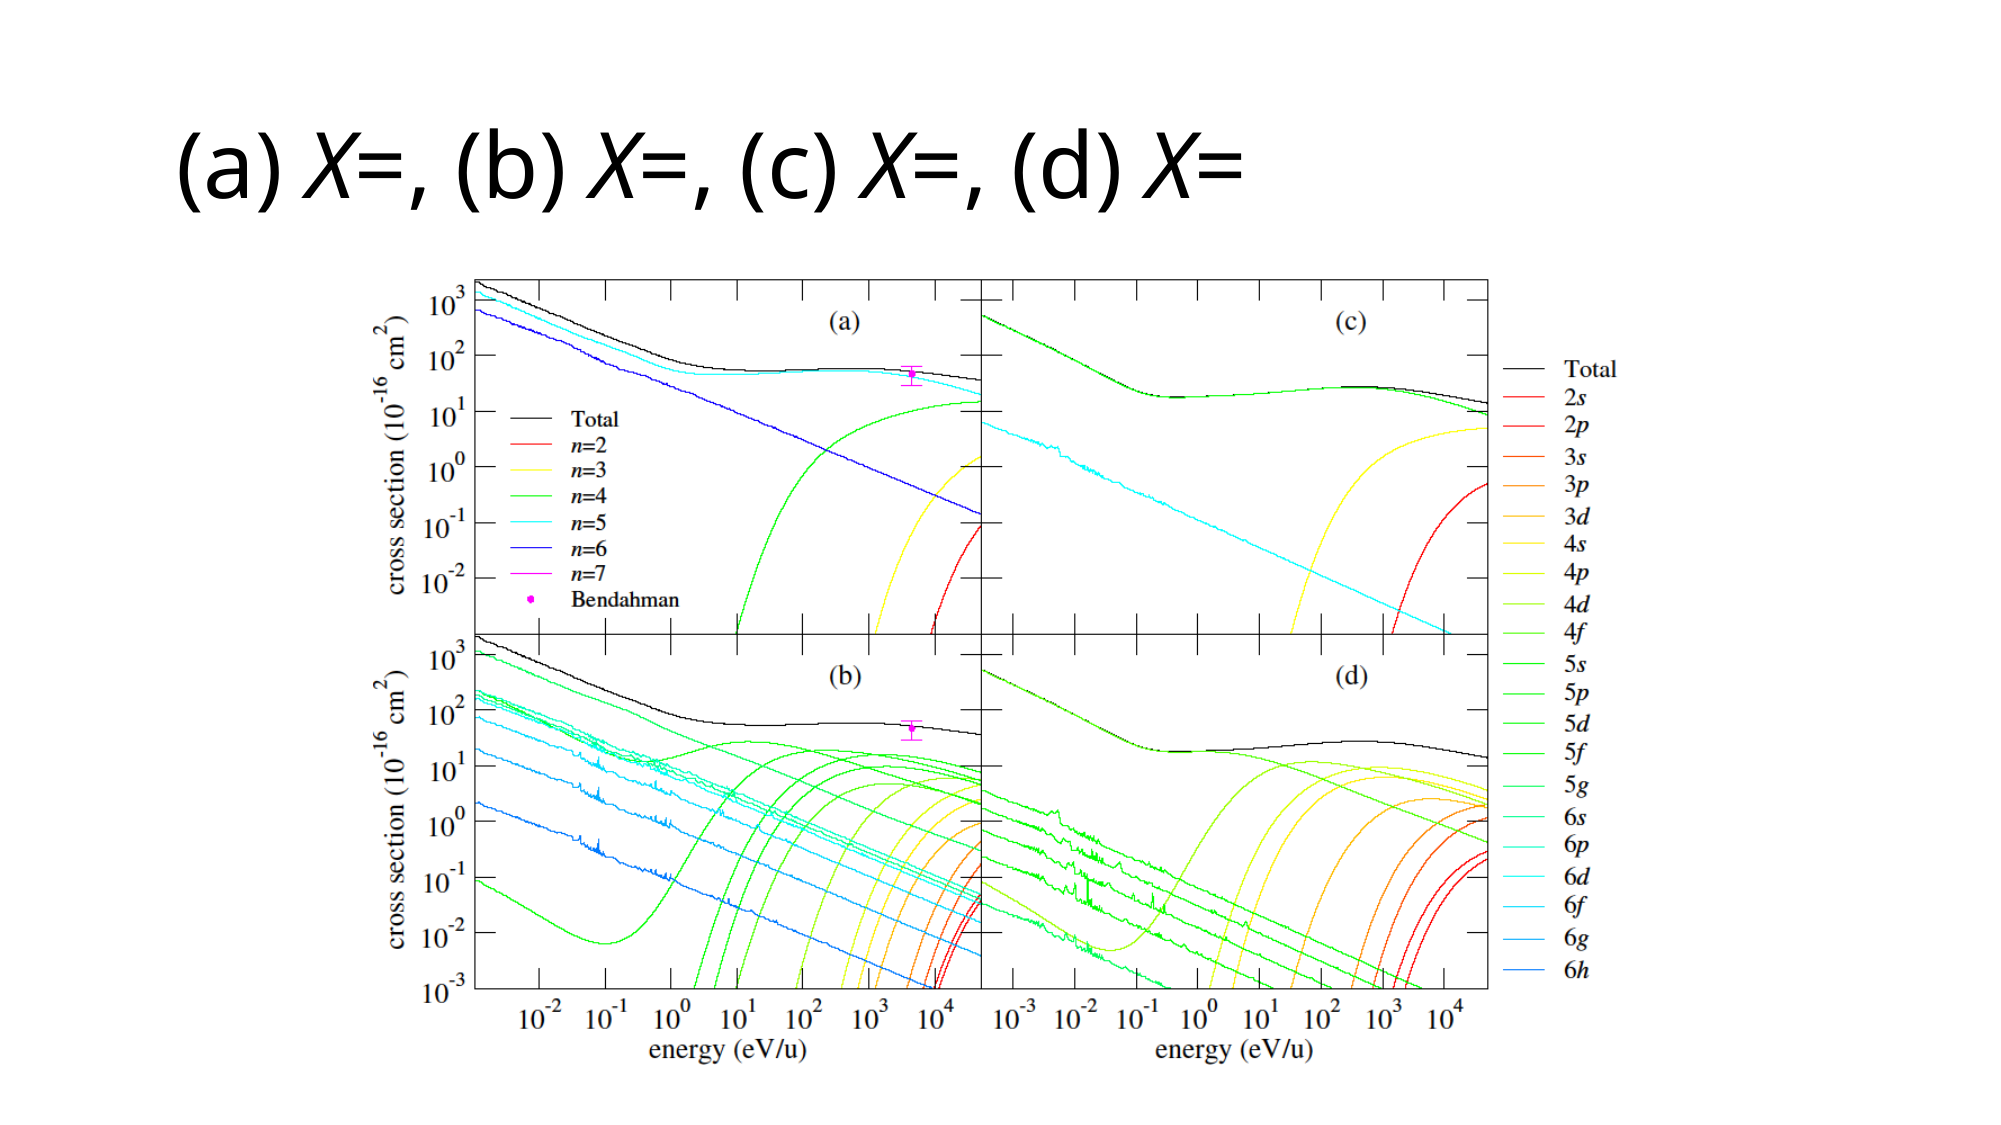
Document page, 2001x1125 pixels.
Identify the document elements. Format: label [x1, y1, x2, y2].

text_box [372, 277, 1627, 1066]
